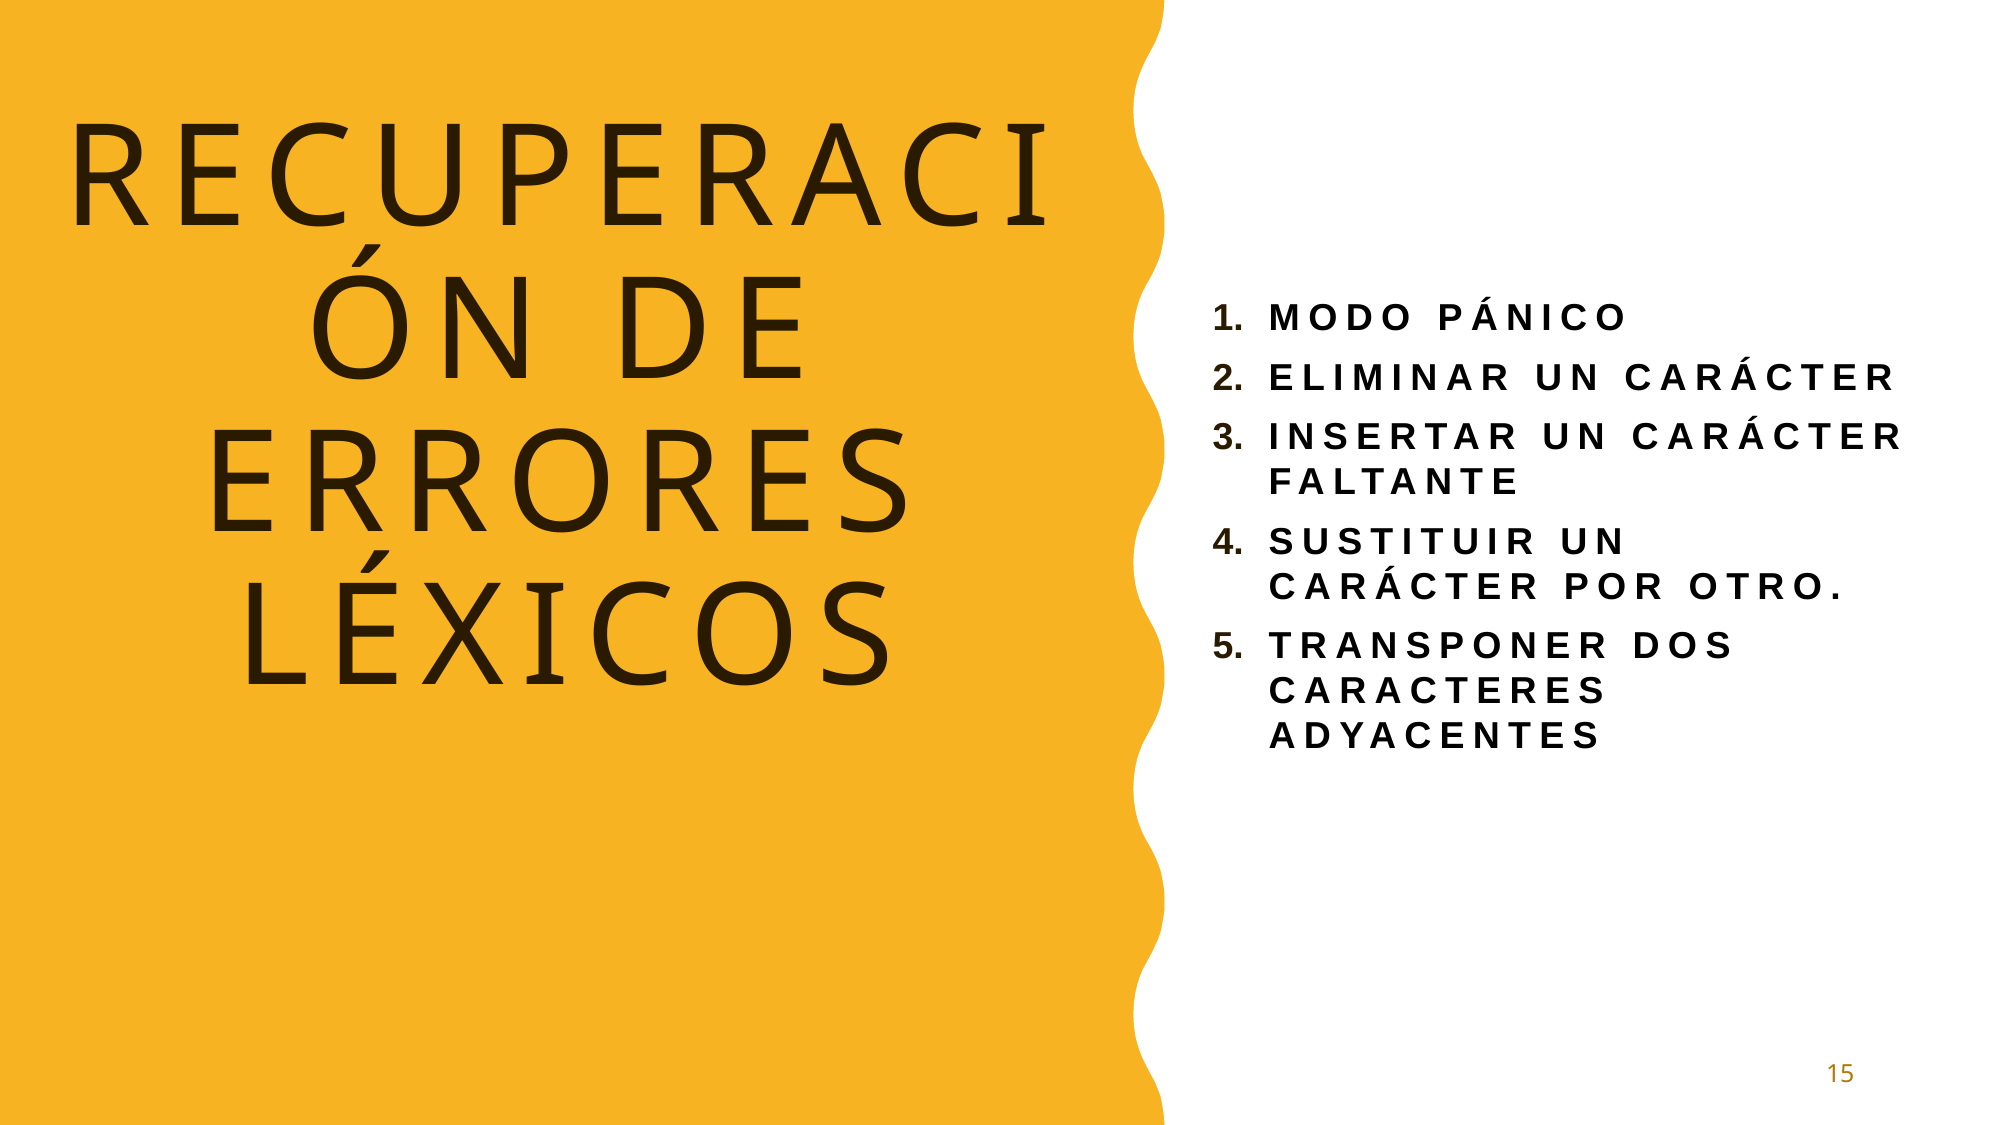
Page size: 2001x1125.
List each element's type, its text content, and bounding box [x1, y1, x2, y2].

text_box Modo pánico Eliminar un carácter Insertar un carácter faltante Sustituir un carácter por otro. Transponer dos caracteres adyacentes [1197, 285, 1936, 1006]
text_box [1133, 0, 2000, 1125]
slide_number 15 [1487, 1045, 1870, 1103]
title RECUPERACIÓN DE ERRORES LÉXICOS [22, 27, 1109, 792]
text_box [0, 0, 1164, 1125]
